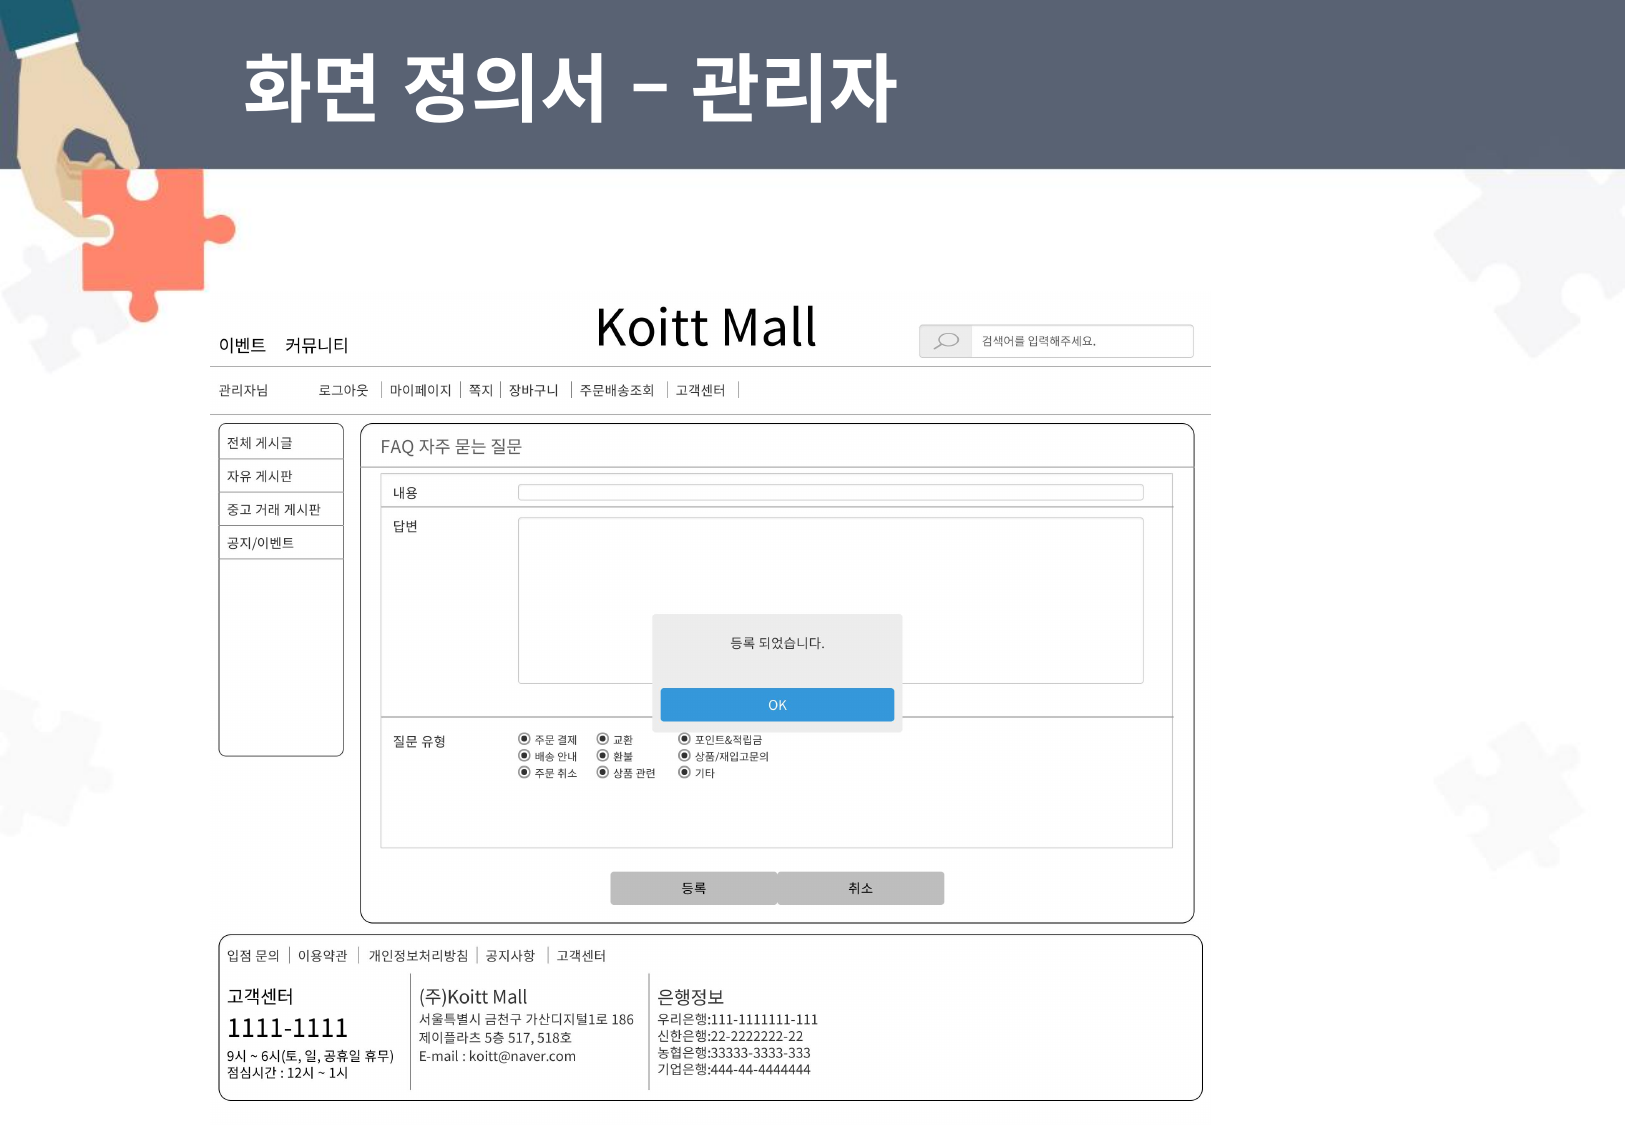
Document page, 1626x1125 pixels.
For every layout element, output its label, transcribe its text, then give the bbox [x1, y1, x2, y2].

picture [0, 0, 1625, 1125]
title 화면 정의서 – 관리자 [228, 28, 1498, 157]
